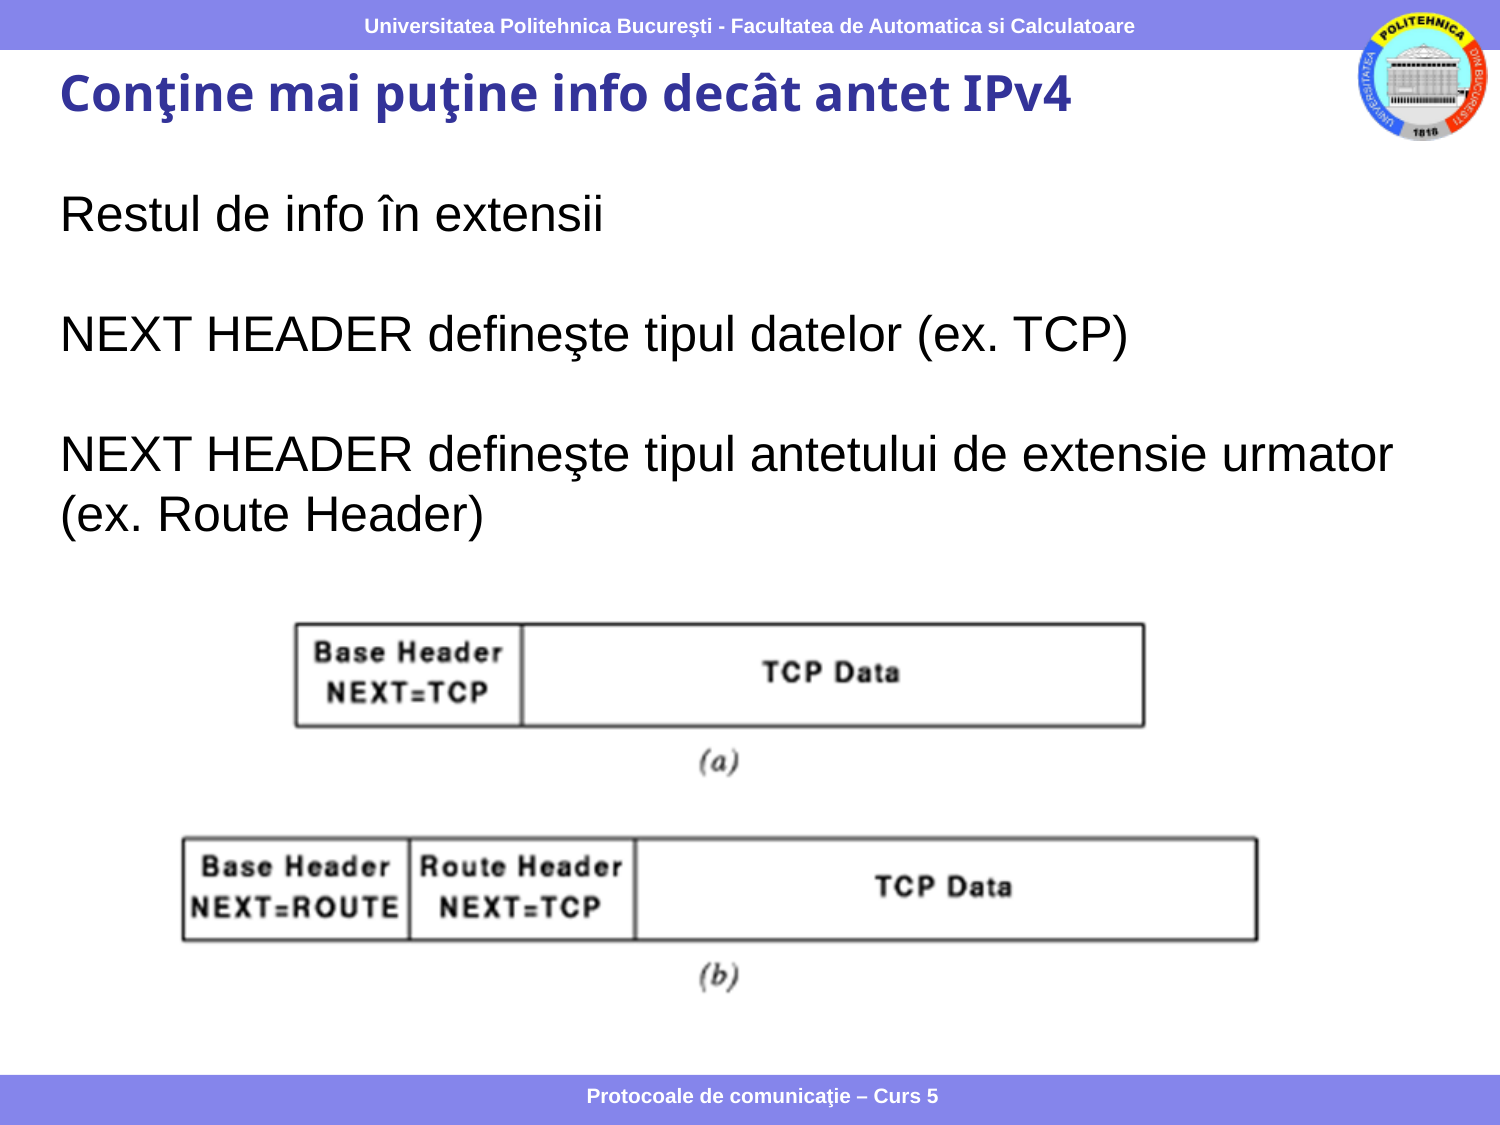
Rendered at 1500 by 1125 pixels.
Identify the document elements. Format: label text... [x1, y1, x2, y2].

picture [174, 609, 1271, 1002]
footer Protocoale de comunicaţie – Curs 5 [387, 1074, 1138, 1125]
text_box Conţine mai puţine info decât antet IPv4 Restul de info în extensii NEXT HEADER defineşte tipul datelor (ex. TCP) NEXT HEADER defineşte tipul antetului de extensie urmator (ex. Route Header) [45, 54, 1431, 549]
picture [1357, 12, 1488, 141]
